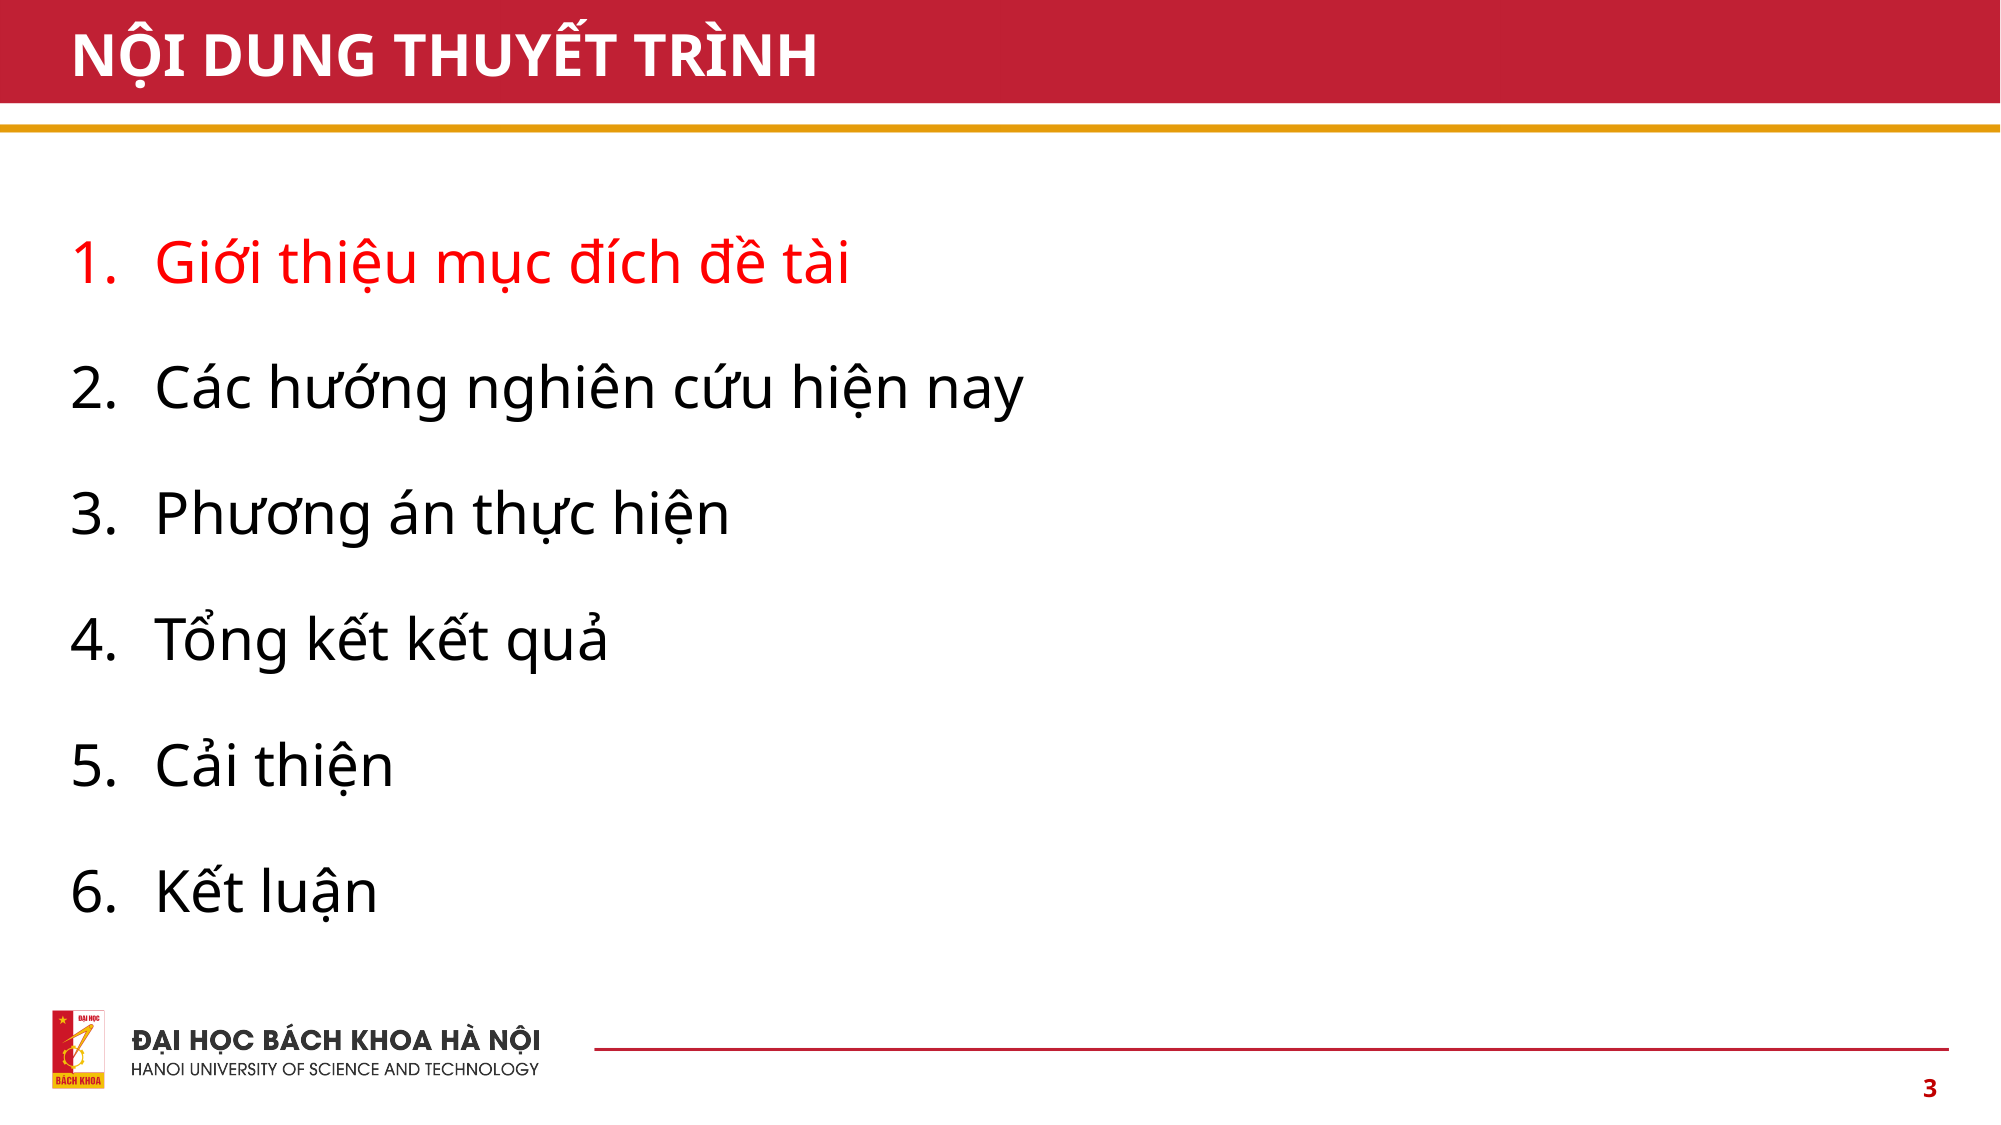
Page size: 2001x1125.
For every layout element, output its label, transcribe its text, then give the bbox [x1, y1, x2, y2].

list Giới thiệu mục đích đề tài Các hướng nghiên cứu hiện nay Phương án thực hiện Tổng kết kết quả Cải thiện Kết luận [55, 182, 1945, 922]
slide_number 3 [1502, 1065, 1953, 1125]
title NỘI DUNG THUYẾT TRÌNH [55, 18, 1945, 90]
picture [0, 0, 2001, 1125]
